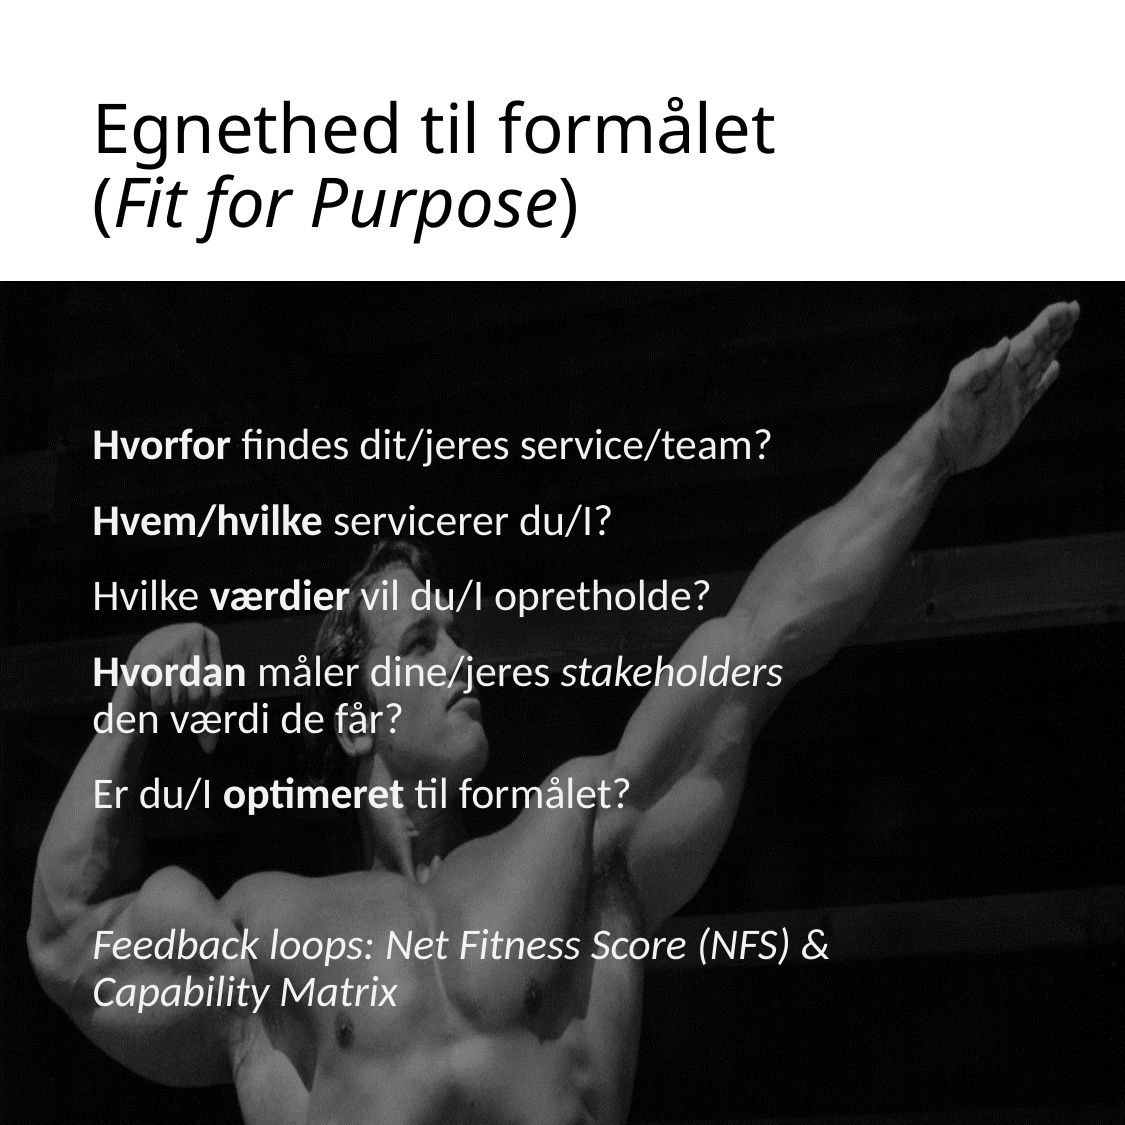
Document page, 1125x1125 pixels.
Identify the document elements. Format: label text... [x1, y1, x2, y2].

picture [0, 281, 1125, 1125]
text_box [294, 141, 1107, 281]
title Egnethed til formålet (Fit for Purpose) [77, 59, 1048, 278]
